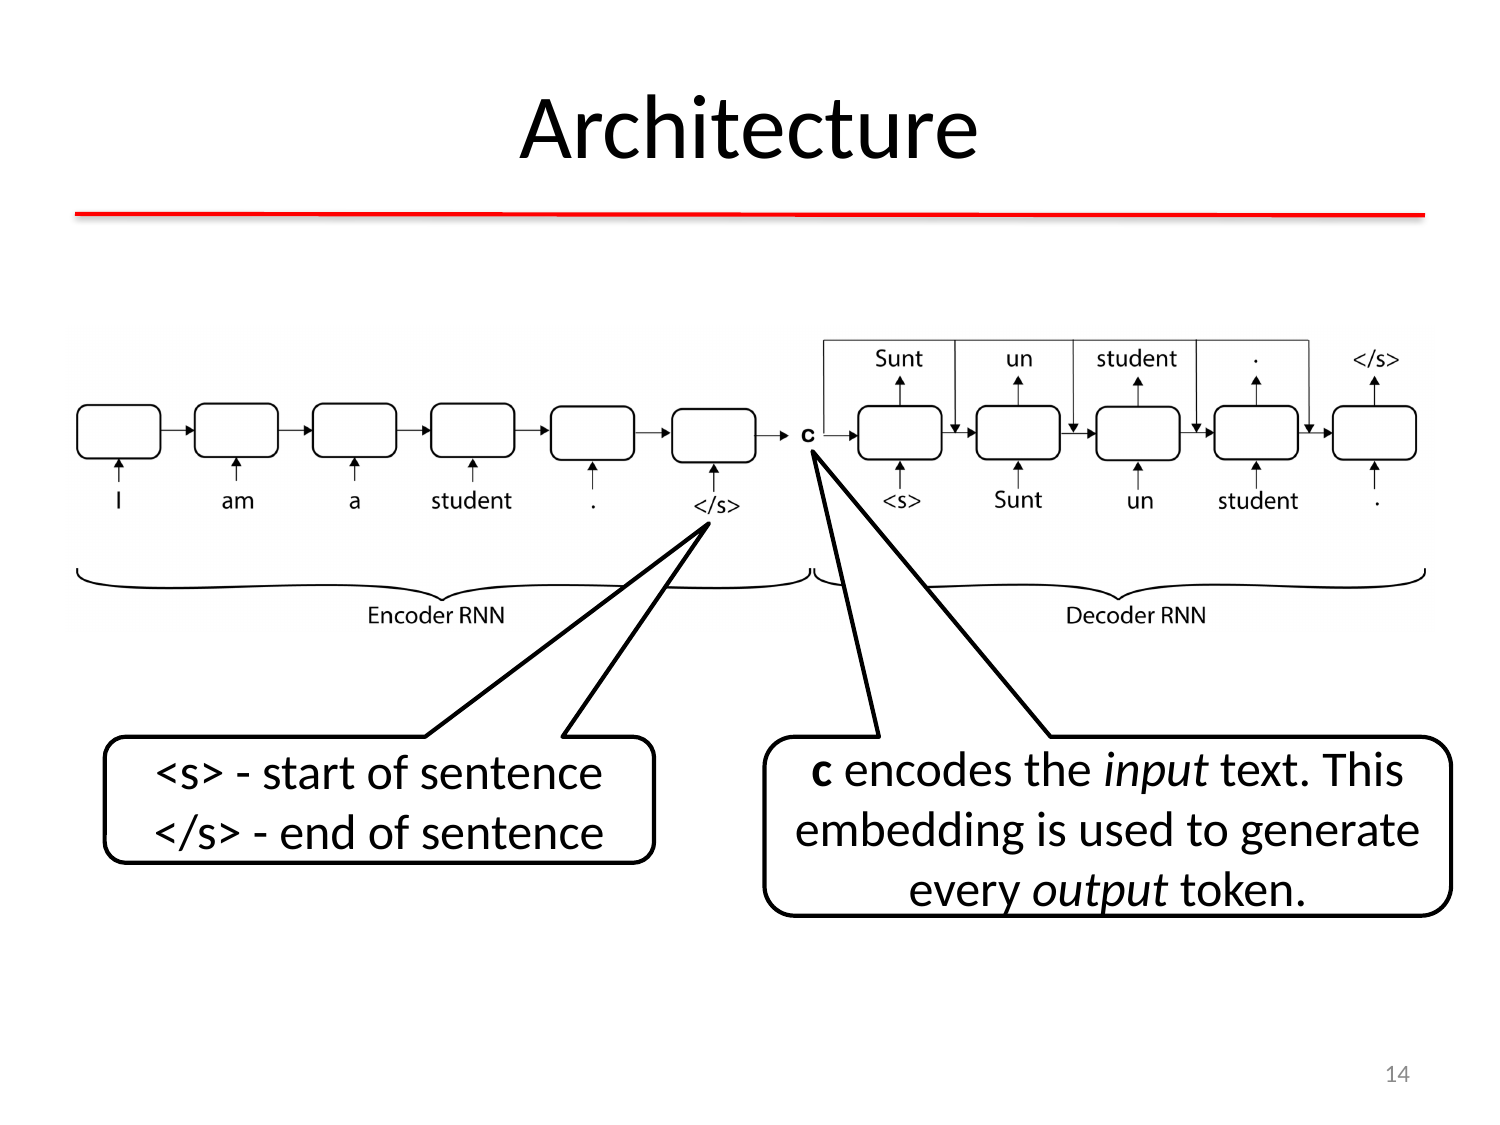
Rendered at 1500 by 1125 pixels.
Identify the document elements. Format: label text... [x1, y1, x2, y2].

slide_number 14 [1074, 1042, 1425, 1103]
text_box c encodes the input text. This embedding is used to generate every output token. [762, 641, 1454, 918]
text_box <s> - start of sentence </s> - end of sentence [102, 641, 657, 865]
title Architecture [75, 45, 1425, 198]
picture [65, 324, 1435, 633]
